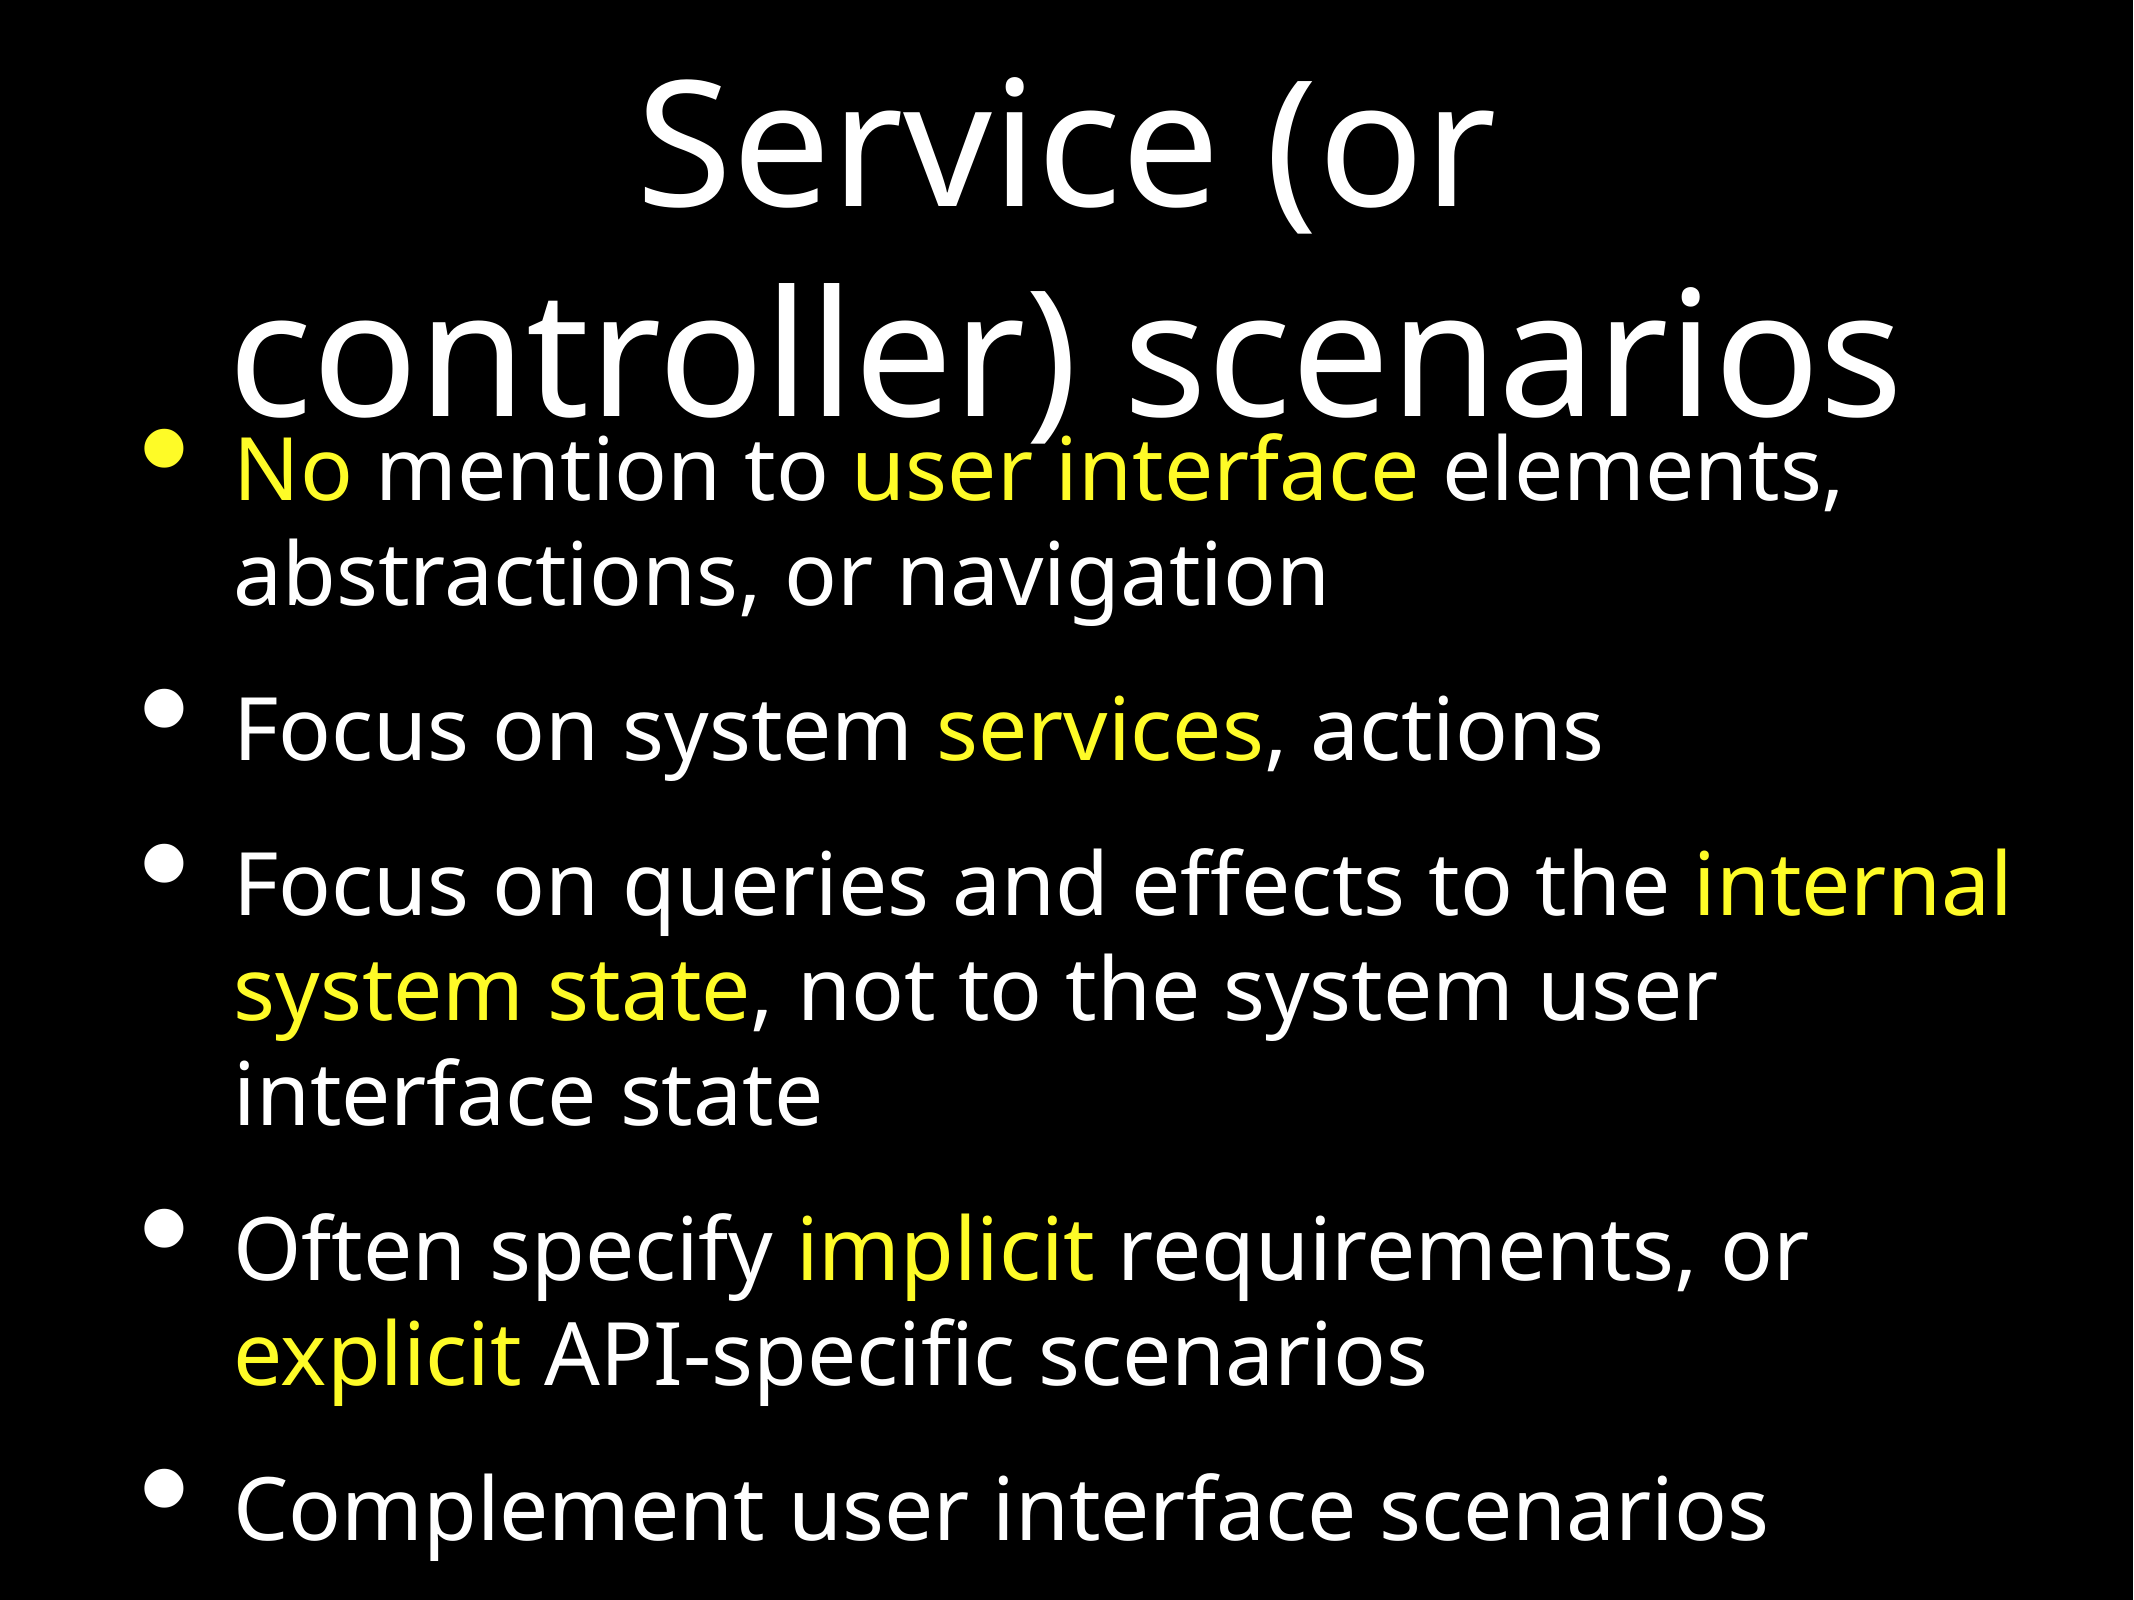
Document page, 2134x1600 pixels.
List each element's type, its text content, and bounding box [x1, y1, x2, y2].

title Service (or controller) scenarios [207, 41, 1926, 443]
list No mention to user interface elements, abstractions, or navigation Focus on system services, actions Focus on queries and effects to the internal system state, not to the system user interface state Often specify implicit requirements, or explicit API-specific scenarios Complement user interface scenarios [78, 453, 2055, 1518]
